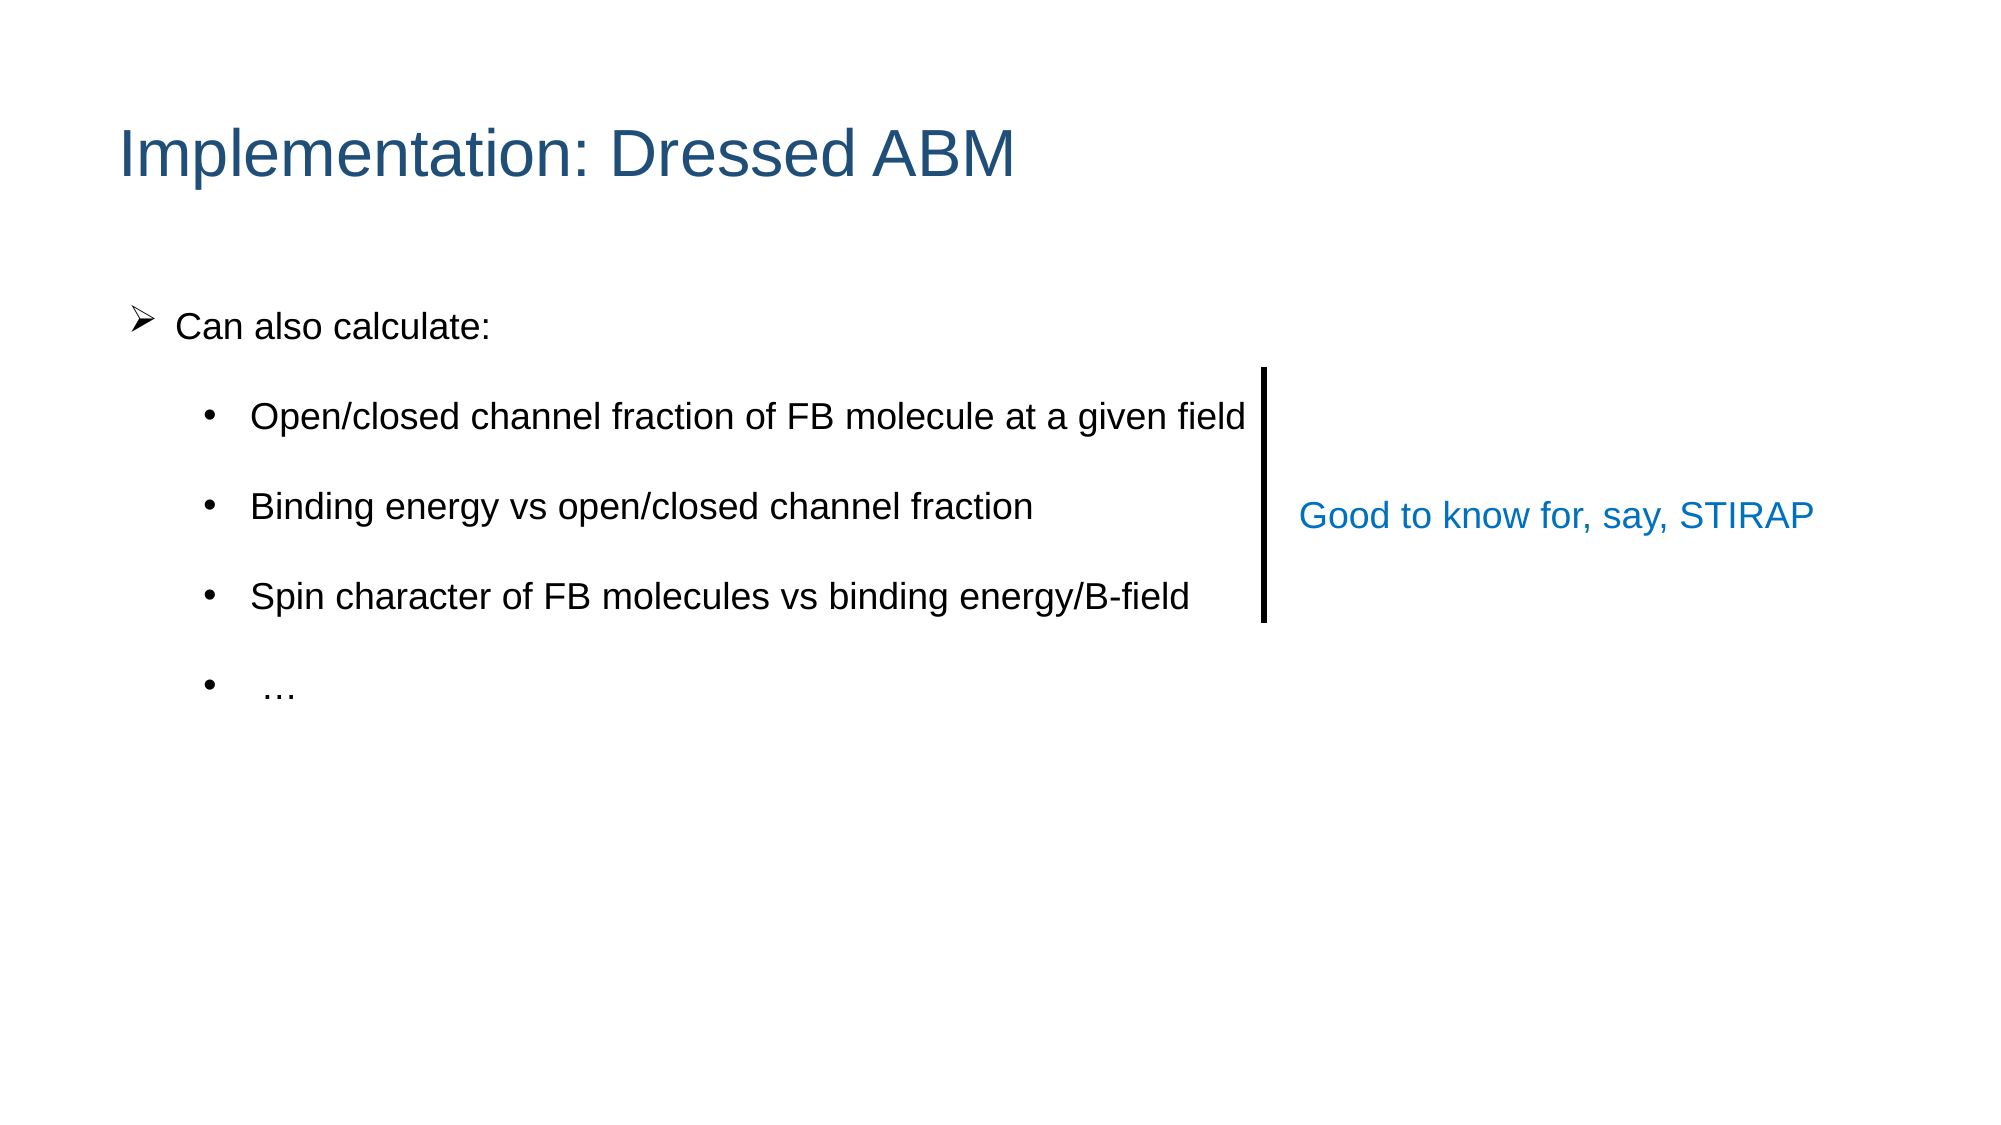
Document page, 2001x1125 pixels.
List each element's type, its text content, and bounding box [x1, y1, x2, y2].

text_box Can also calculate: Open/closed channel fraction of FB molecule at a given field Binding energy vs open/closed channel fraction Spin character of FB molecules vs binding energy/B-field … [113, 249, 1262, 714]
text_box Good to know for, say, STIRAP [1284, 438, 1831, 544]
title Implementation: Dressed ABM [103, 64, 1764, 247]
